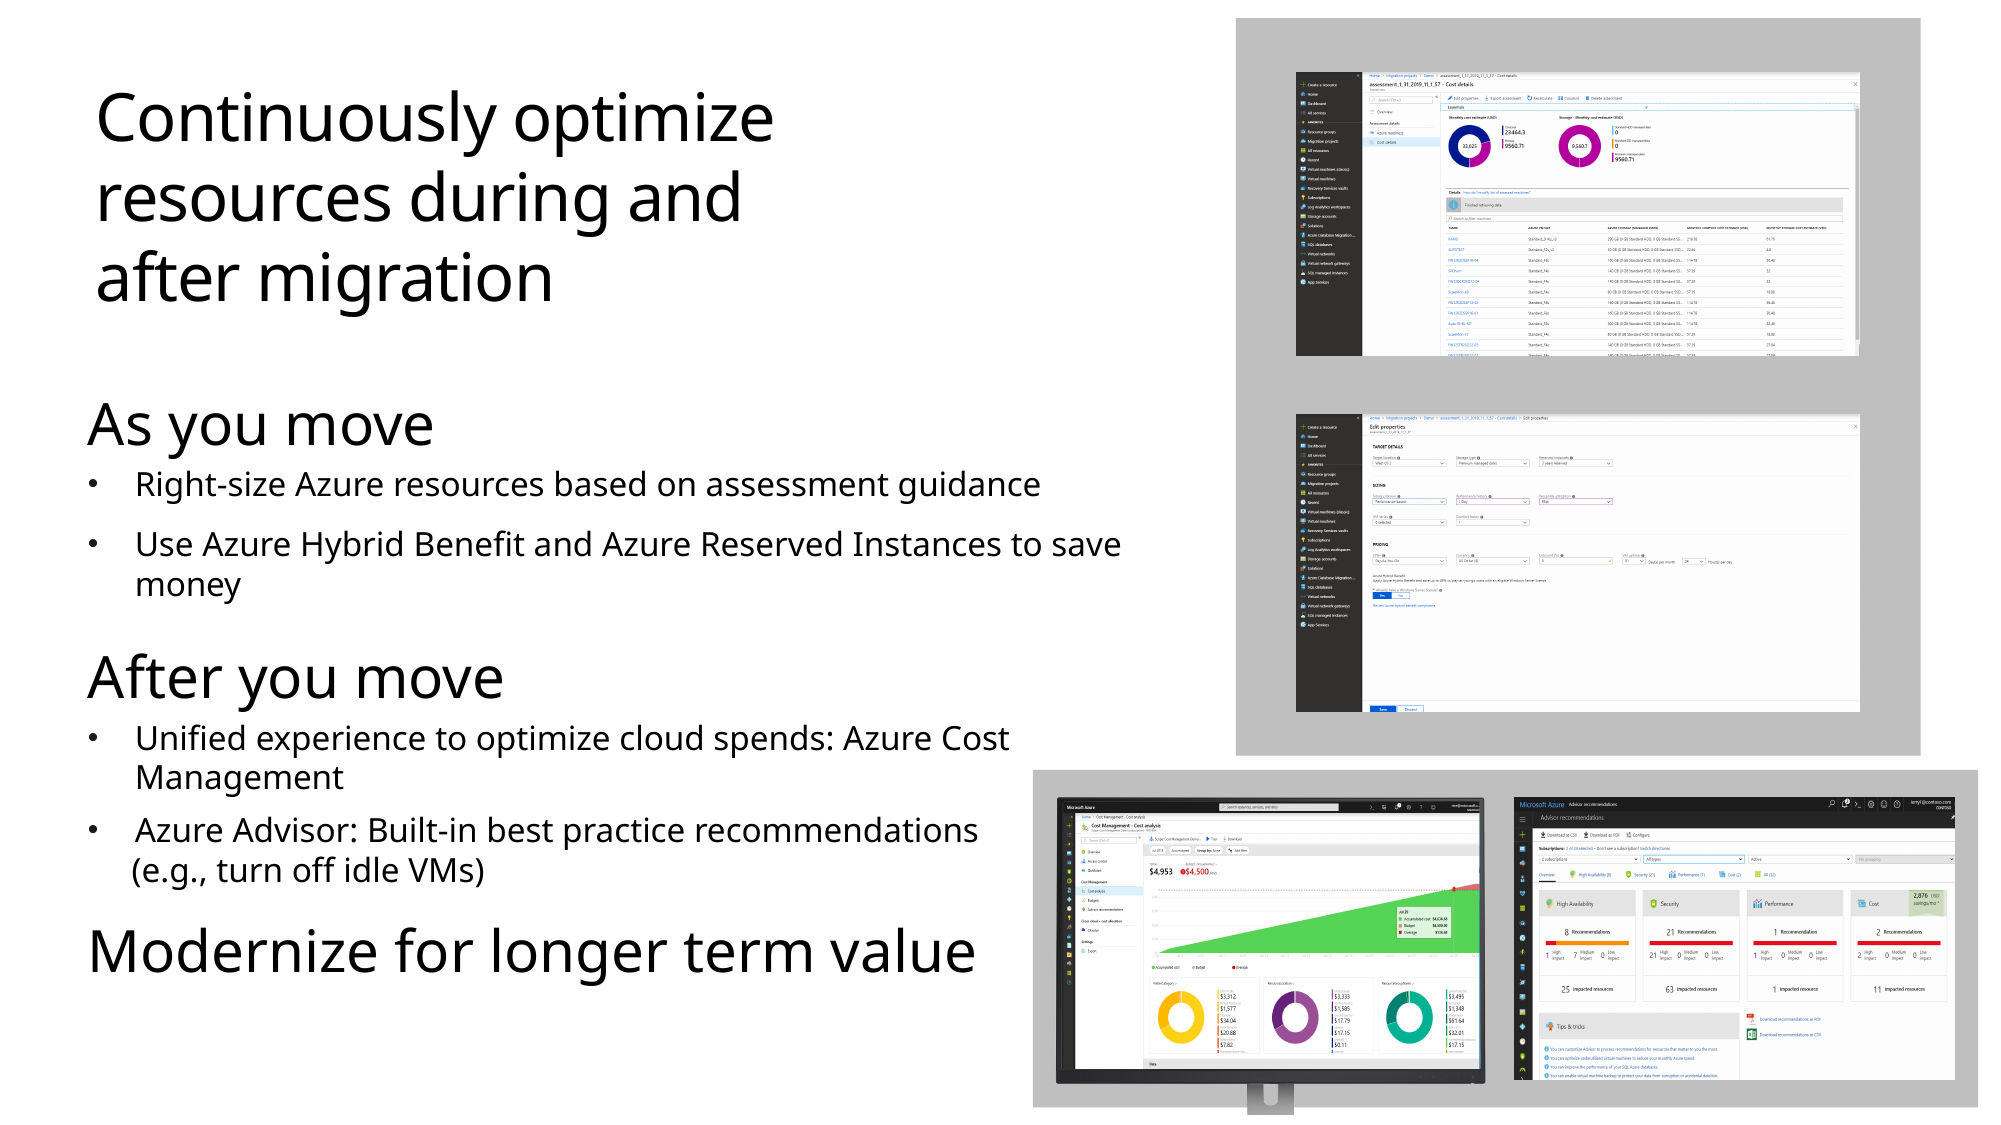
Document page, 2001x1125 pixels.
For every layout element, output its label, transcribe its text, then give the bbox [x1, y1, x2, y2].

title Continuously optimize resources during and after migration [95, 75, 885, 156]
list As you move Right-size Azure resources based on assessment guidance Use Azure Hybrid Benefit and Azure Reserved Instances to save money After you move Unified experience to optimize cloud spends: Azure Cost Management Azure Advisor: Built-in best practice recommendations (e.g., turn off idle VMs) Modernize for longer term value [87, 386, 1032, 914]
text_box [1032, 17, 1979, 1115]
